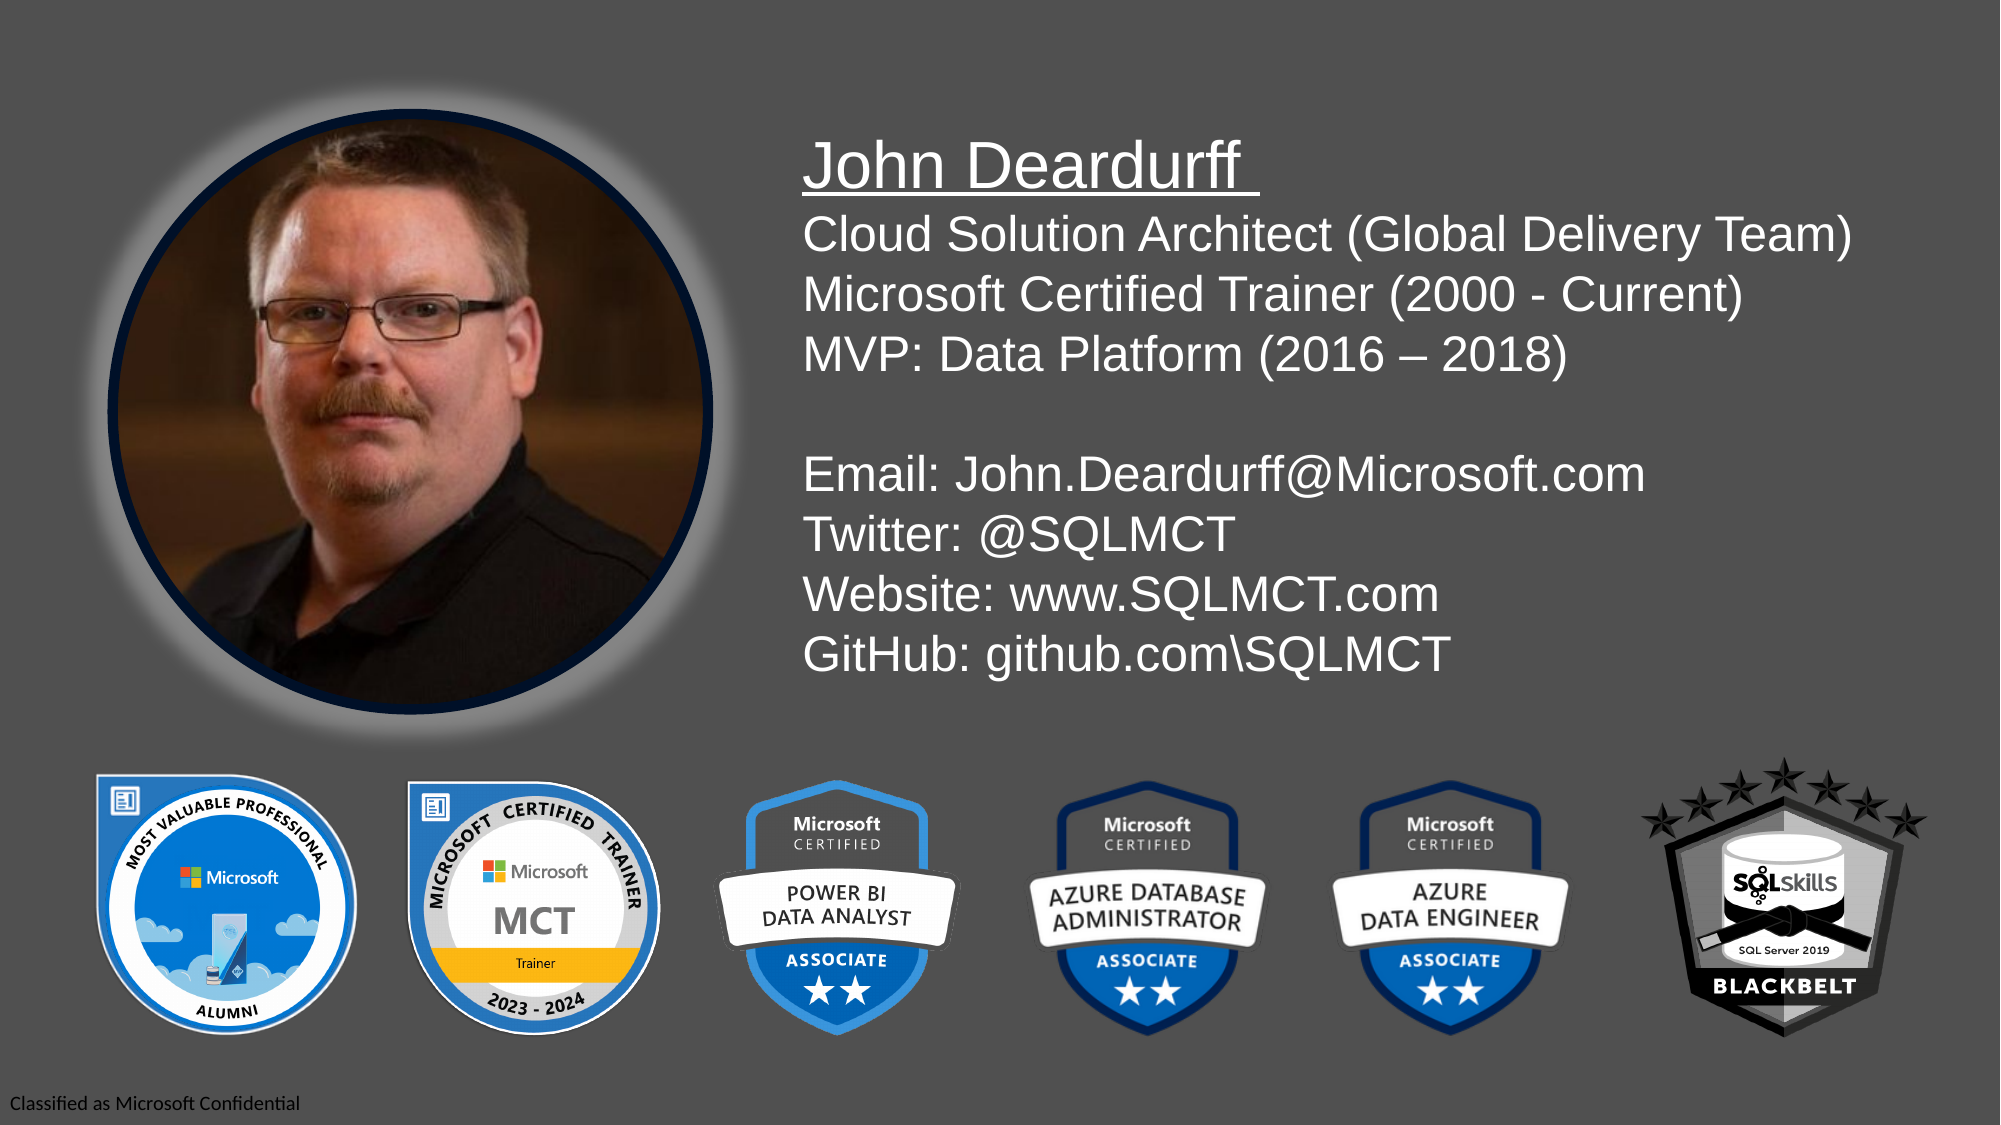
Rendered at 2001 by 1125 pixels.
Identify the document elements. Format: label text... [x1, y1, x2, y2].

text_box John Deardurff Cloud Solution Architect (Global Delivery Team) Microsoft Certified Trainer (2000 - Current) MVP: Data Platform (2016 – 2018) Email: John.Deardurff@Microsoft.com Twitter: @SQLMCT Website: www.SQLMCT.com GitHub: github.com\SQLMCT [787, 113, 1965, 689]
picture [112, 113, 709, 710]
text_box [93, 756, 1944, 1038]
